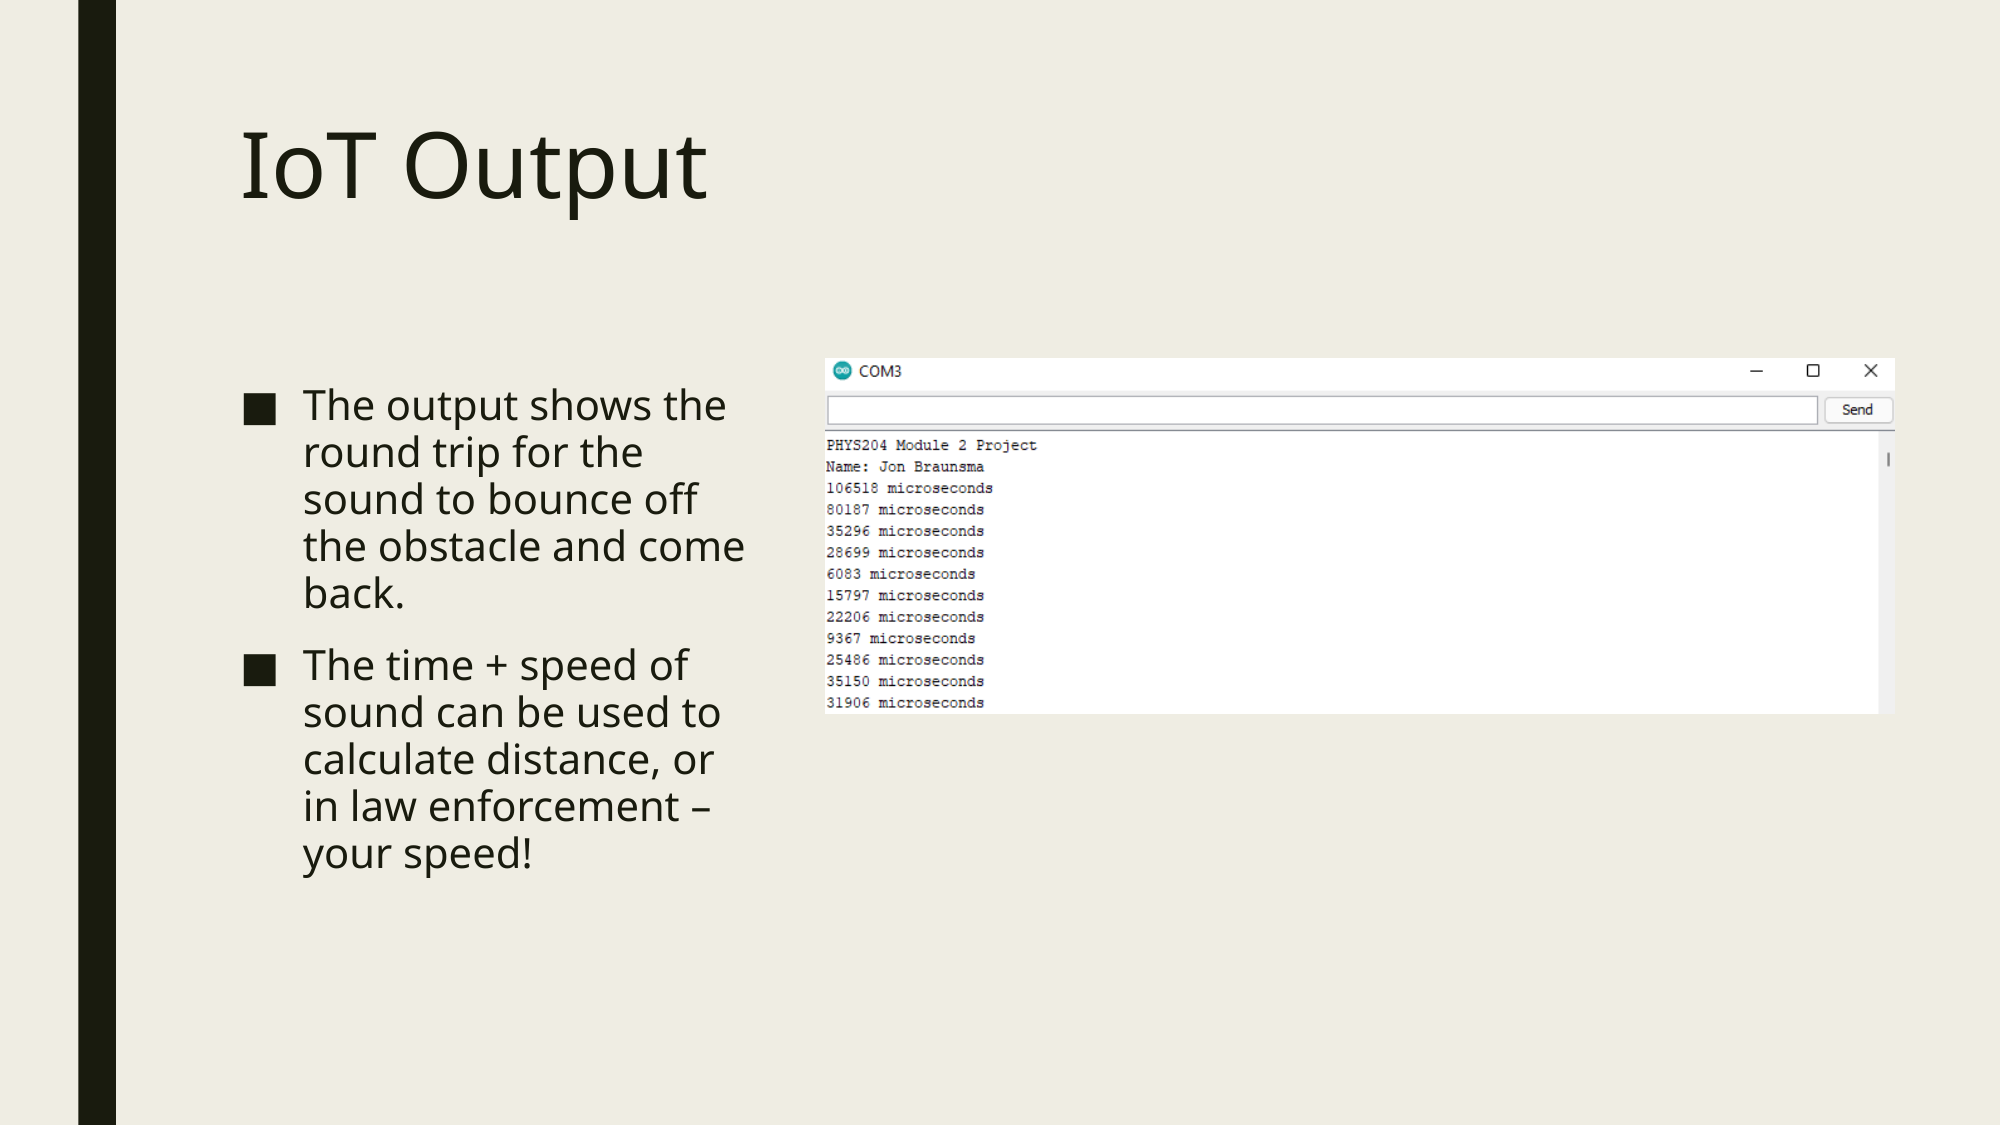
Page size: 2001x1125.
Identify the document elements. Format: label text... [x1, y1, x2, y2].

picture [825, 358, 1895, 714]
title IoT Output [225, 112, 764, 357]
list The output shows the round trip for the sound to bounce off the obstacle and come back. The time + speed of sound can be used to calculate distance, or in law enforcement – your speed! [225, 375, 764, 963]
